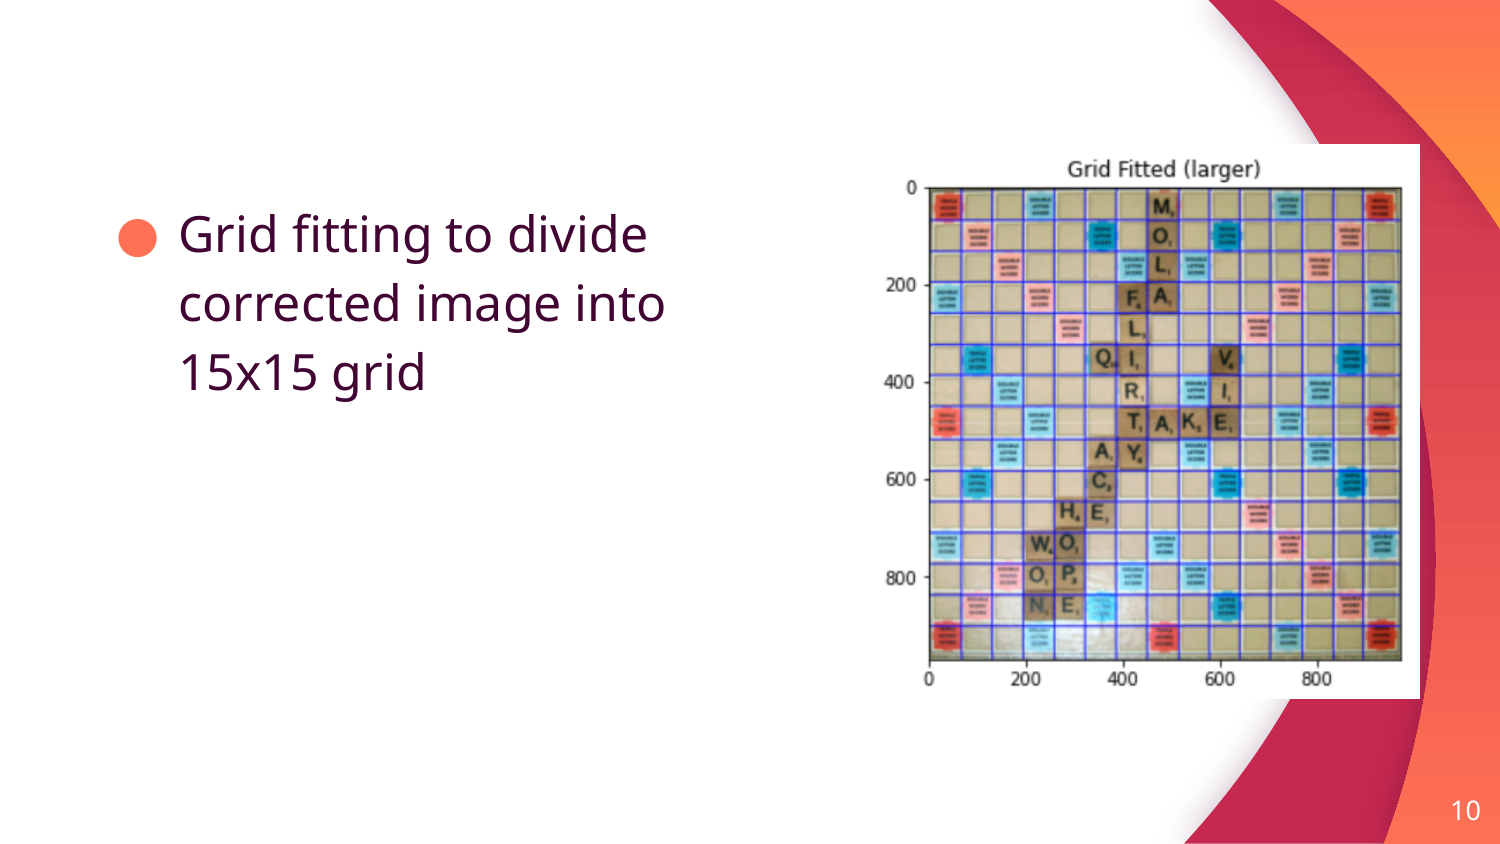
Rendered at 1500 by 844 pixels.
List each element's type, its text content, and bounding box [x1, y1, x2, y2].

slide_number ‹#› [1391, 779, 1482, 844]
text_box Grid fitting to divide corrected image into 15x15 grid [88, 178, 727, 467]
picture [869, 144, 1420, 699]
